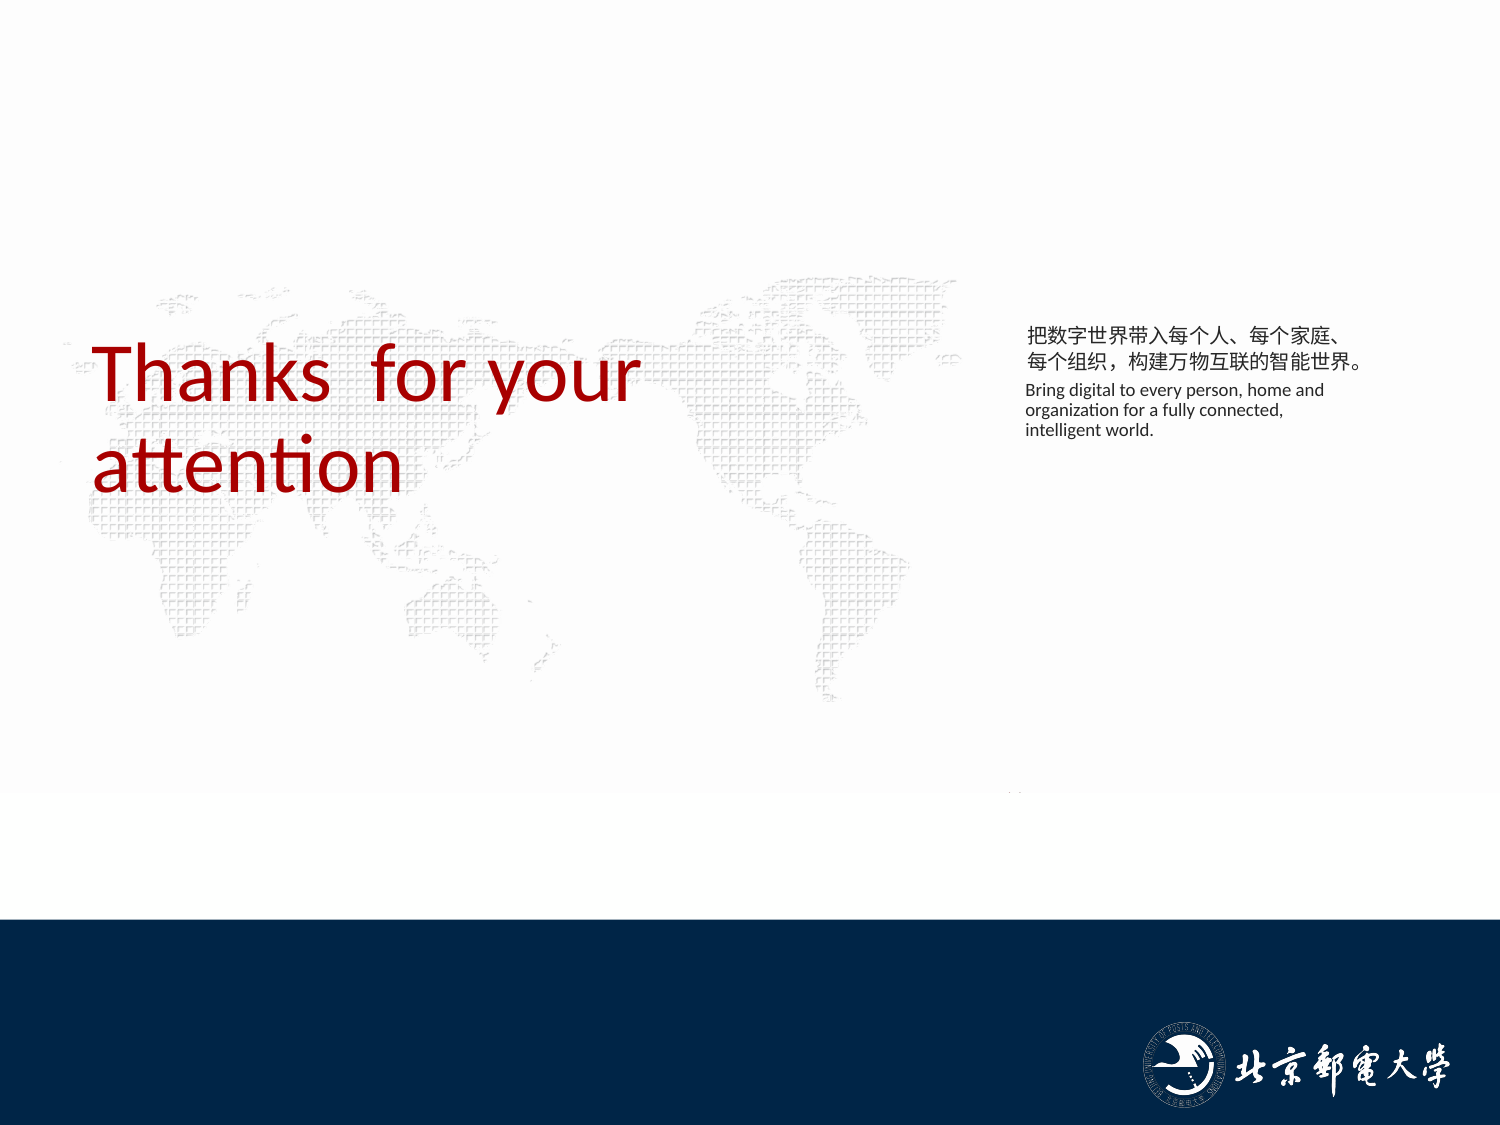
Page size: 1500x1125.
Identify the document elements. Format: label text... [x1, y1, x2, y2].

text_box Bring digital to every person, home and organization for a fully connected, intelligent world. [1025, 379, 1422, 452]
picture [58, 264, 979, 725]
text_box 把数字世界带入每个人、每个家庭、 每个组织，构建万物互联的智能世界。 [1027, 321, 1423, 382]
picture [1143, 1022, 1450, 1108]
